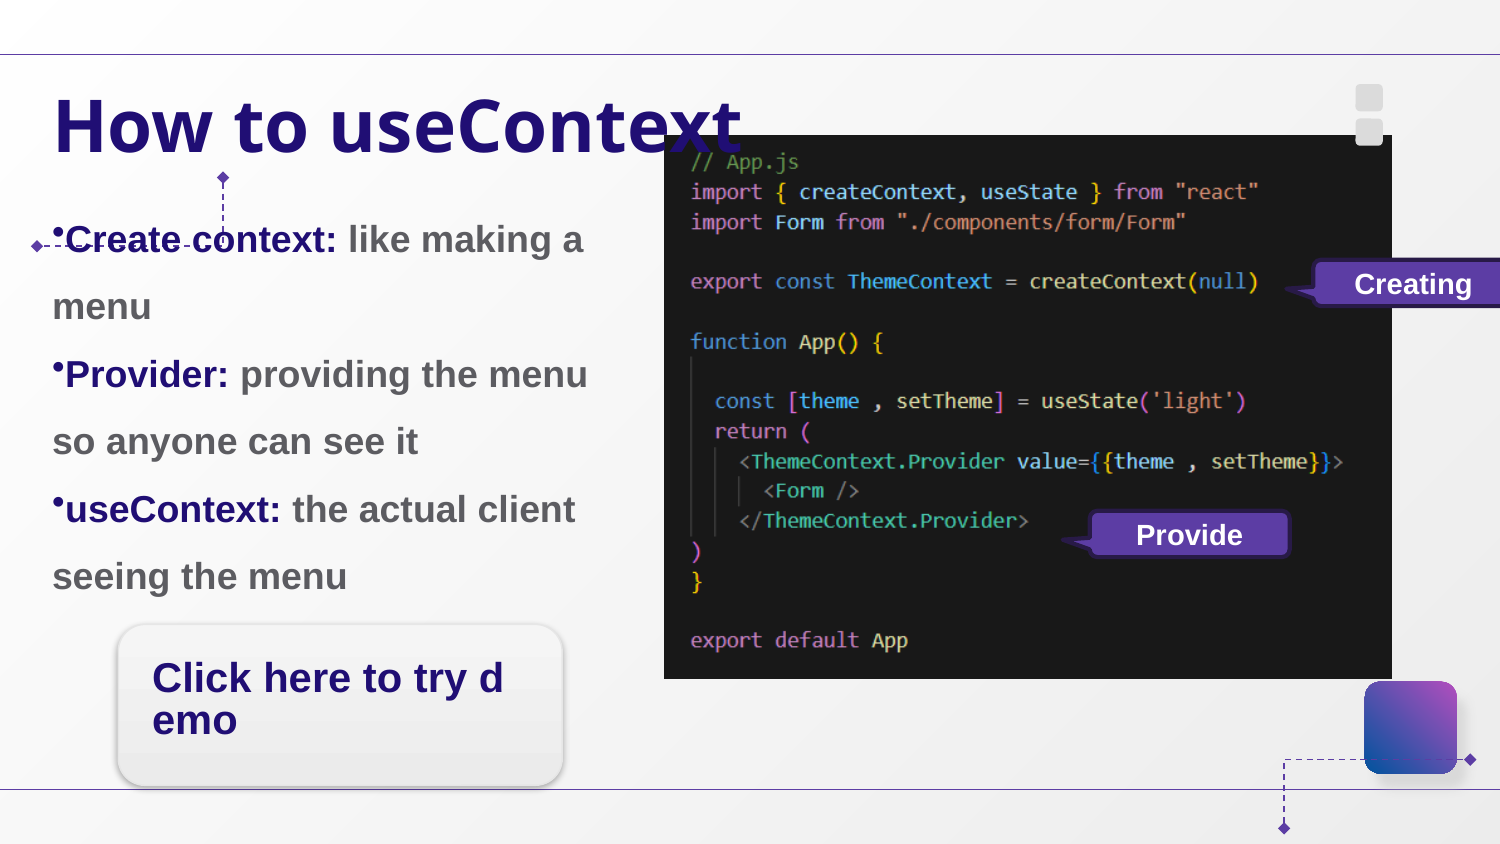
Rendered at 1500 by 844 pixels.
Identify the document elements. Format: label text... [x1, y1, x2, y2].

subtitle Create context: like making a menu Provider: providing the menu so anyone can see it useContext: the actual client seeing the menu [37, 142, 641, 647]
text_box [36, 177, 224, 247]
title How to useContext [37, 77, 1155, 183]
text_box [1283, 759, 1471, 829]
text_box Click here to try demo [137, 643, 540, 709]
text_box Creating [1398, 257, 1500, 308]
text_box [1364, 681, 1457, 758]
picture [664, 135, 1392, 679]
text_box [117, 647, 563, 787]
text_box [1355, 83, 1383, 147]
